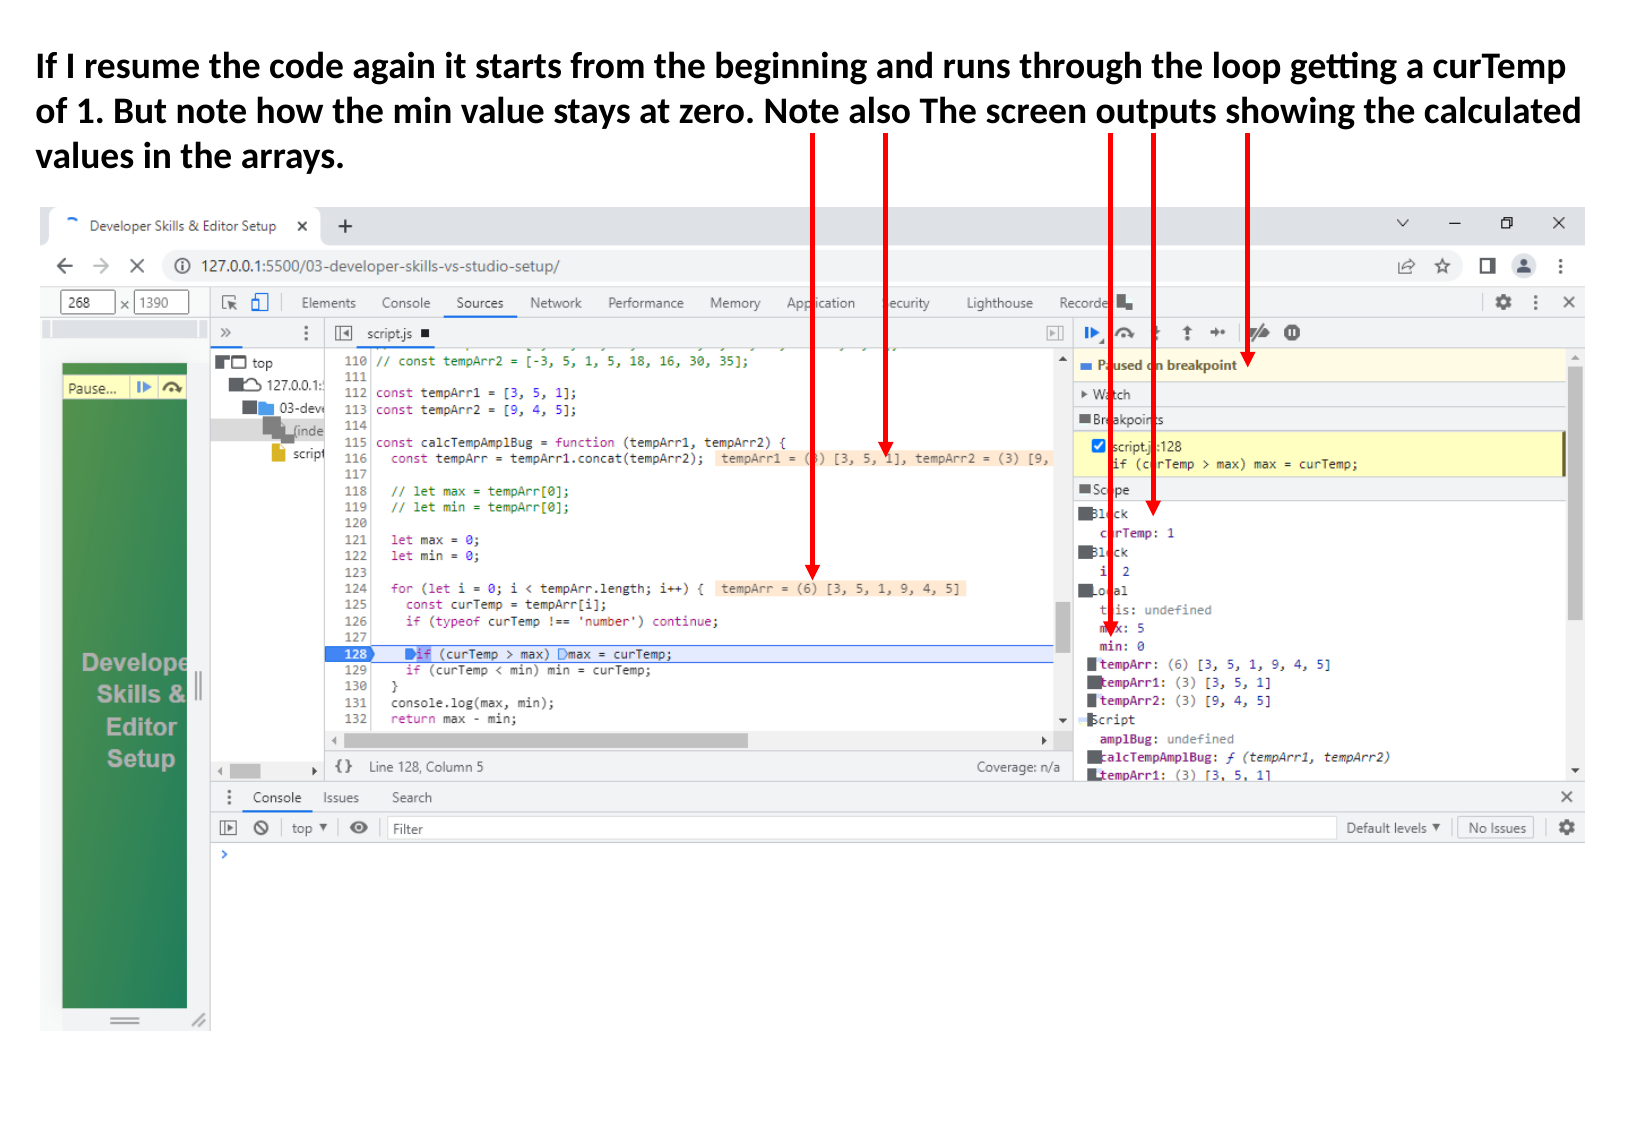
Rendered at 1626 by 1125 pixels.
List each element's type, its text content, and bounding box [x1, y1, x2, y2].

text_box If I resume the code again it starts from the beginning and runs through the loop getting a curTemp of 1. But note how the min value stays at zero. Note also The screen outputs showing the calculated values in the arrays. [20, 33, 1605, 184]
picture [40, 207, 1585, 1031]
